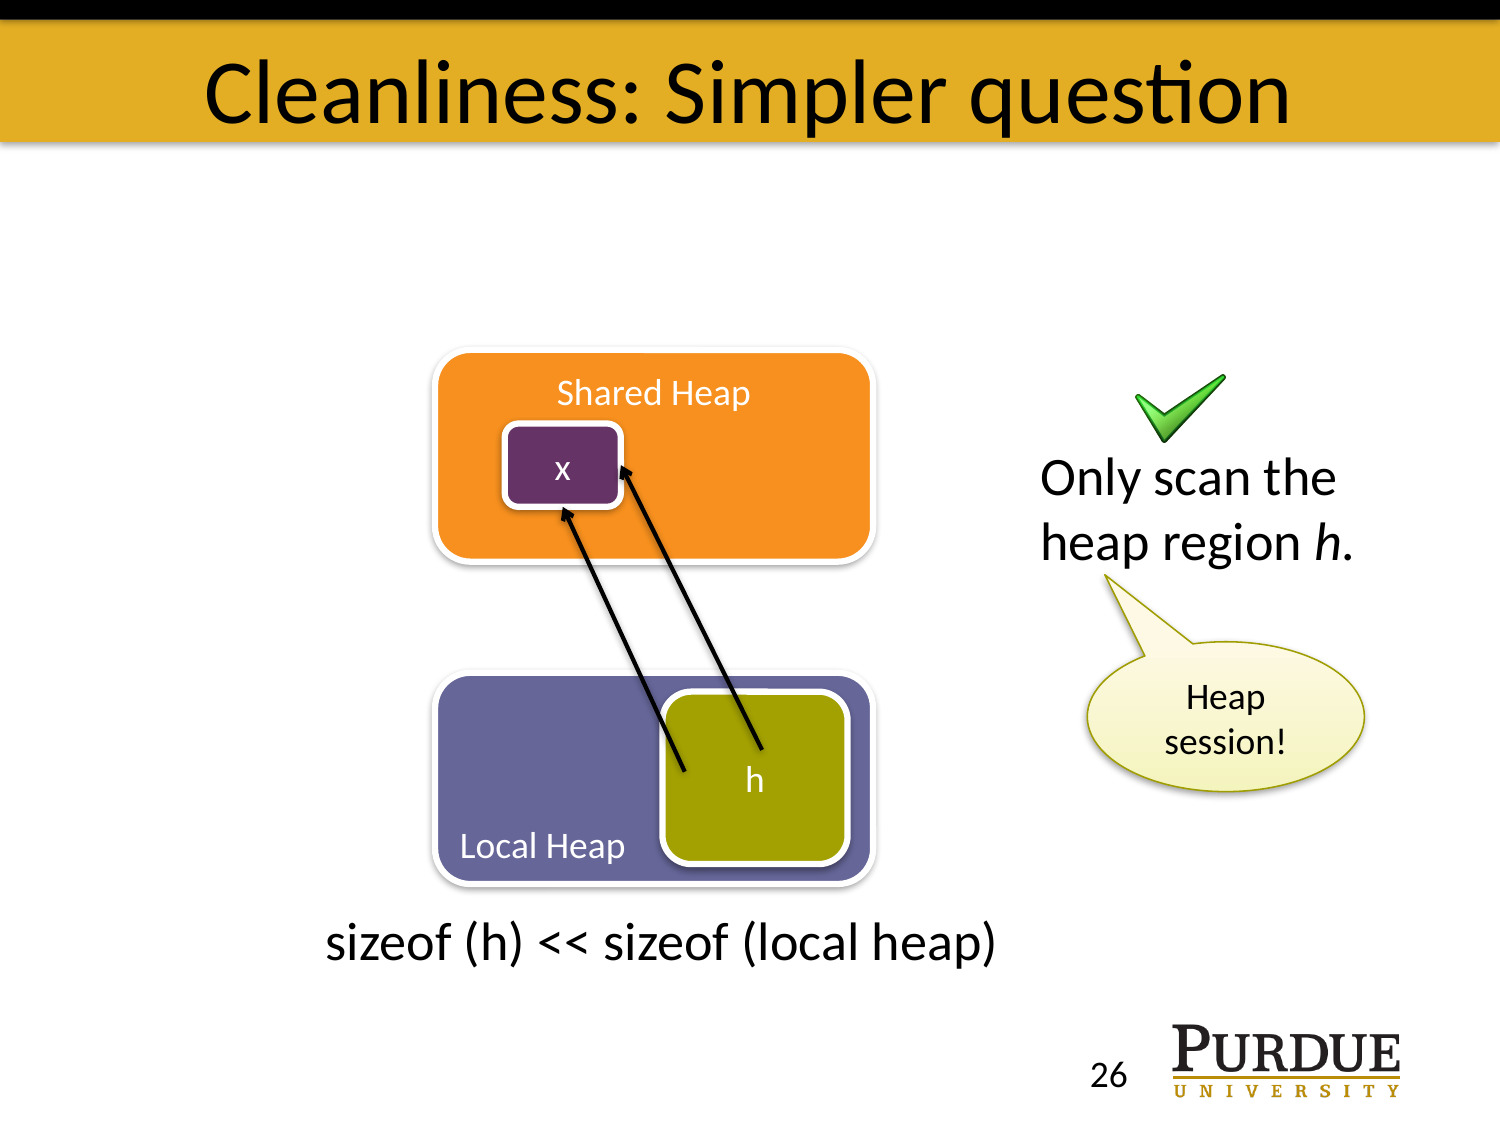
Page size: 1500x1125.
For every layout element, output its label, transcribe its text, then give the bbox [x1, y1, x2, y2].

picture [1134, 374, 1227, 443]
text_box x [501, 420, 625, 511]
text_box sizeof (h) << sizeof (local heap) [310, 898, 1015, 979]
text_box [620, 464, 763, 751]
text_box Only scan the heap region h. [1025, 433, 1372, 579]
text_box h [659, 688, 851, 868]
text_box Shared Heap [431, 346, 877, 565]
slide_number 26 [1074, 1042, 1425, 1103]
title Cleanliness: Simpler question [75, 19, 1425, 142]
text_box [562, 506, 686, 772]
text_box Local Heap [431, 669, 877, 888]
text_box Heap session! [1086, 574, 1366, 793]
